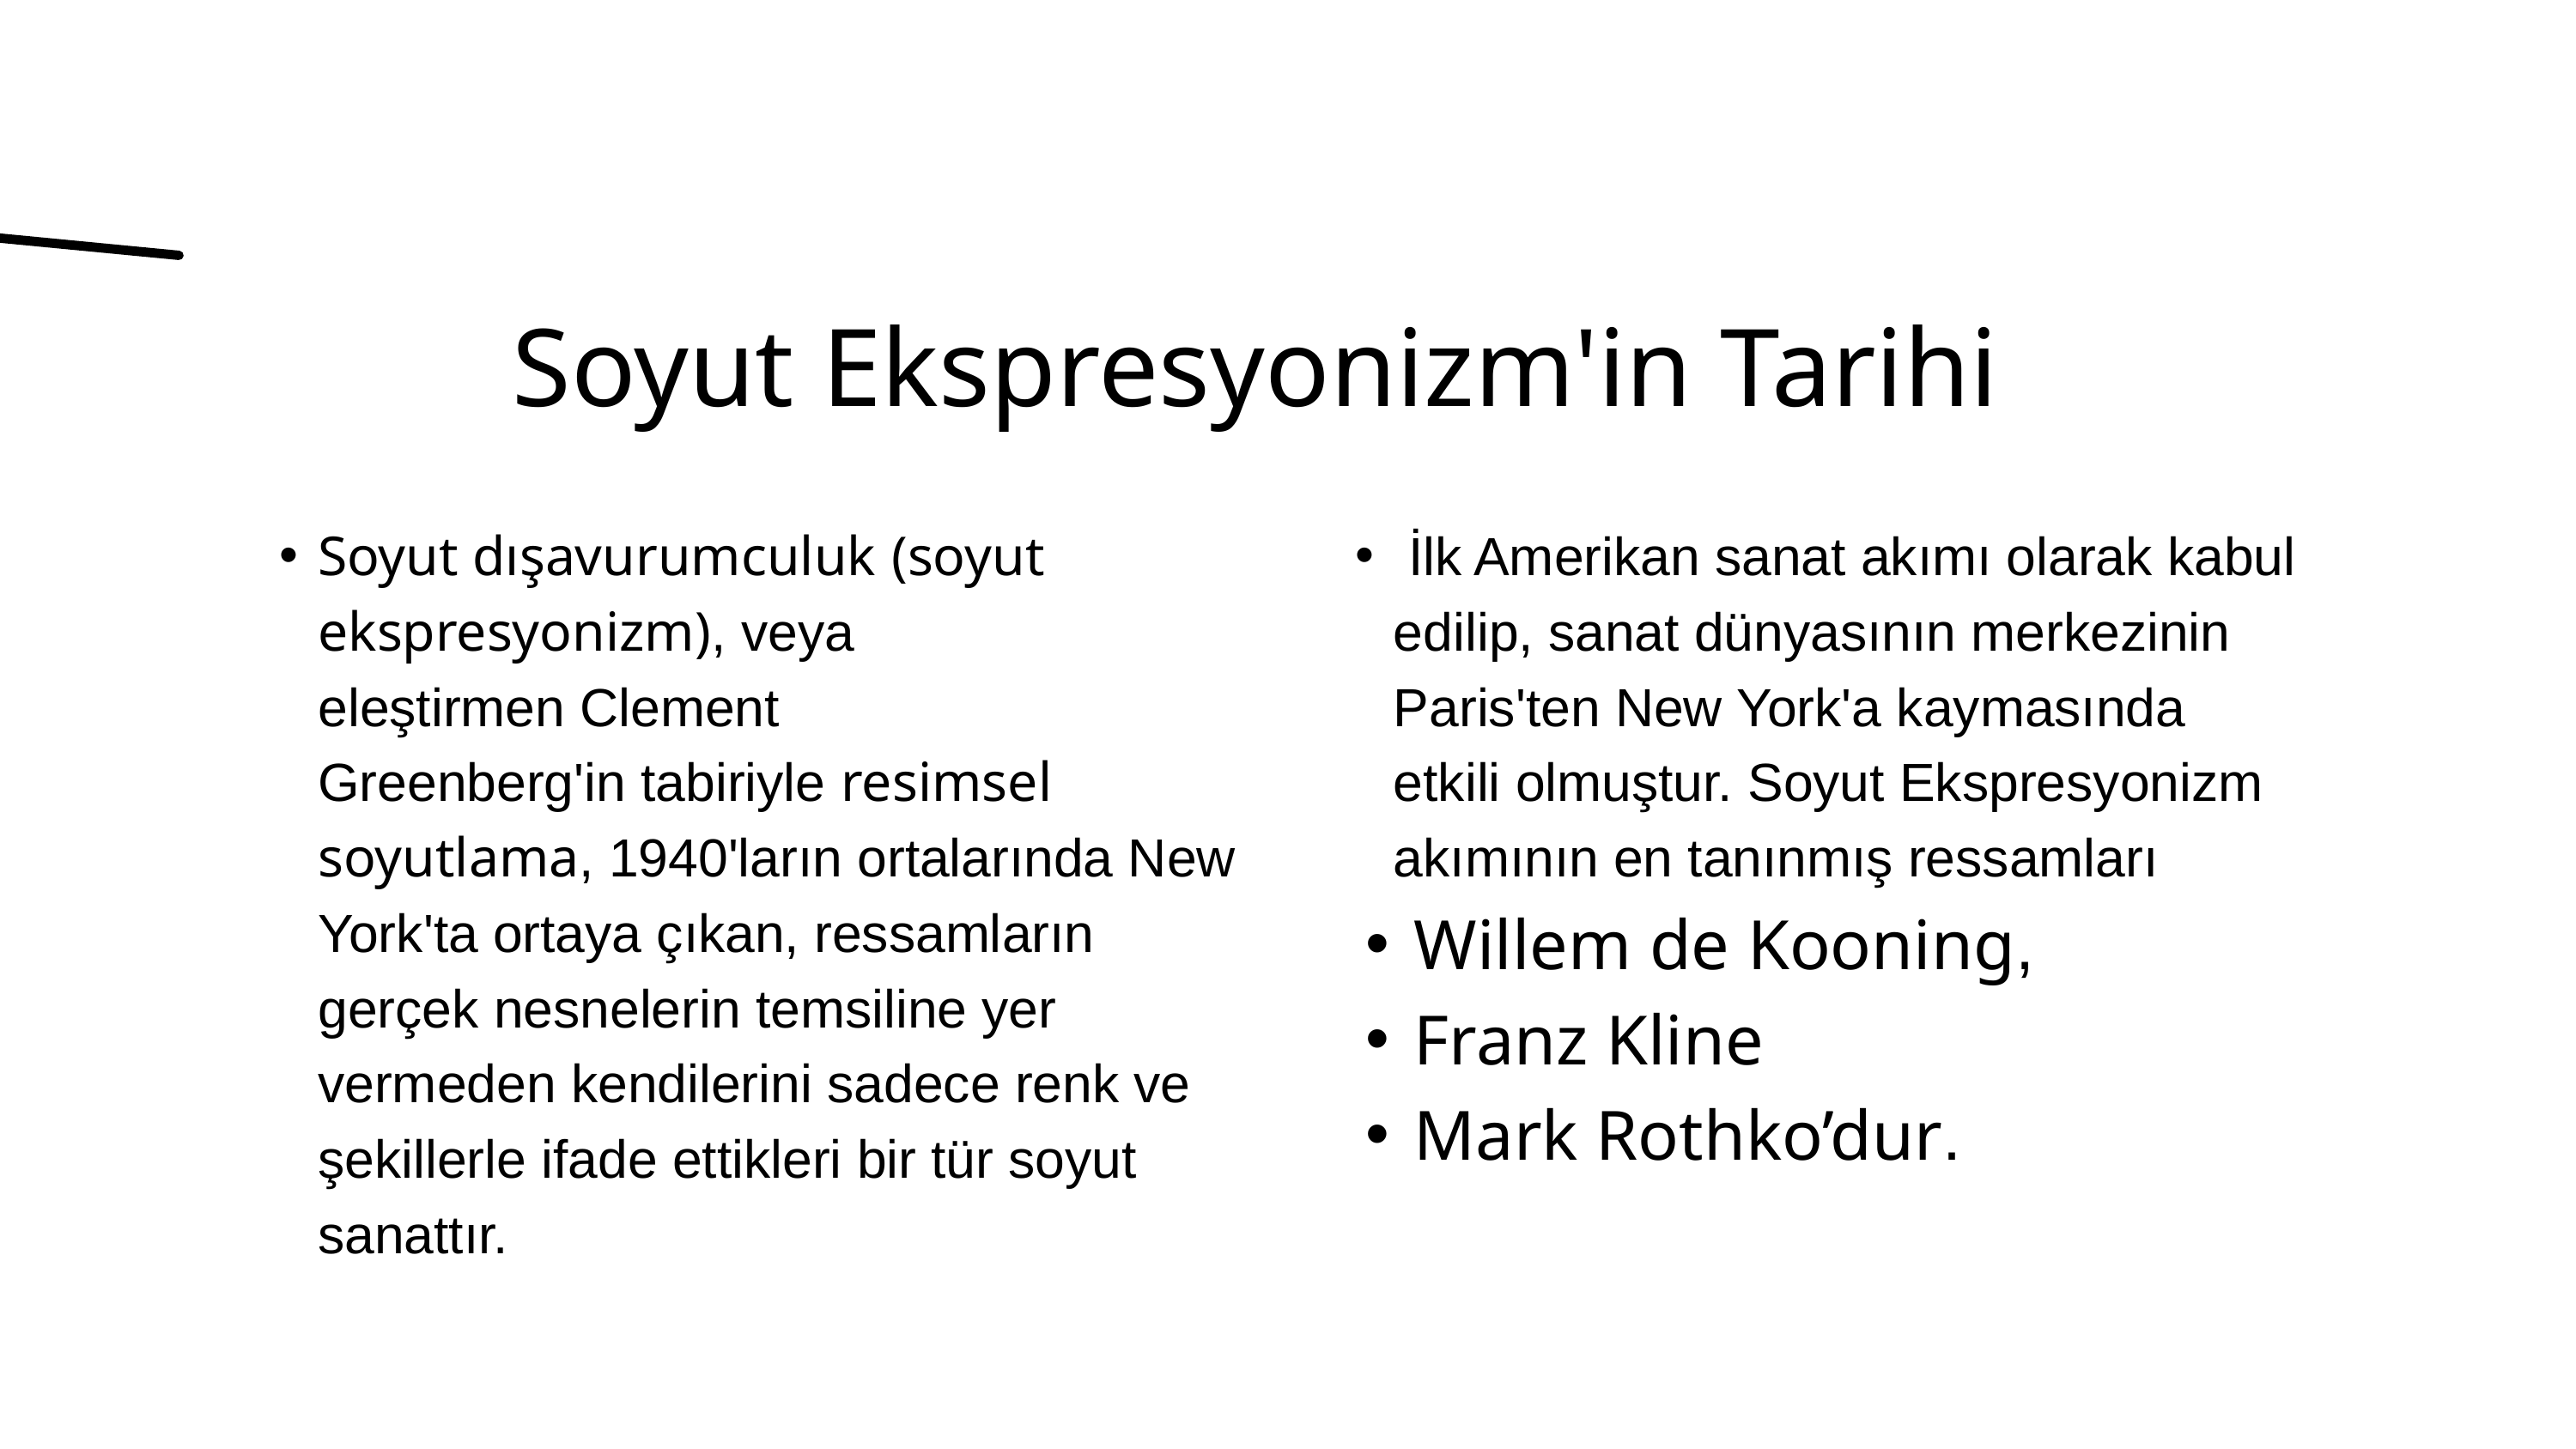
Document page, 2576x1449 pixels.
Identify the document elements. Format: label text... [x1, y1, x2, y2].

text_box Soyut Ekspresyonizm'in Tarihi [512, 318, 2576, 428]
text_box İlk Amerikan sanat akımı olarak kabul edilip, sanat dünyasının merkezinin Paris'ten New York'a kaymasında etkili olmuştur. Soyut Ekspresyonizm akımının en tanınmış ressamları Willem de Kooning, Franz Kline Mark Rothko’dur. [1316, 511, 2307, 1174]
text_box Soyut dışavurumculuk (soyut ekspresyonizm), veya eleştirmen Clement Greenberg'in tabiriyle resimsel soyutlama, 1940'ların ortalarında New York'ta ortaya çıkan, ressamların gerçek nesnelerin temsiline yer vermeden kendilerini sadece renk ve şekillerle ifade ettikleri bir tür soyut sanattır. [241, 511, 1239, 1265]
